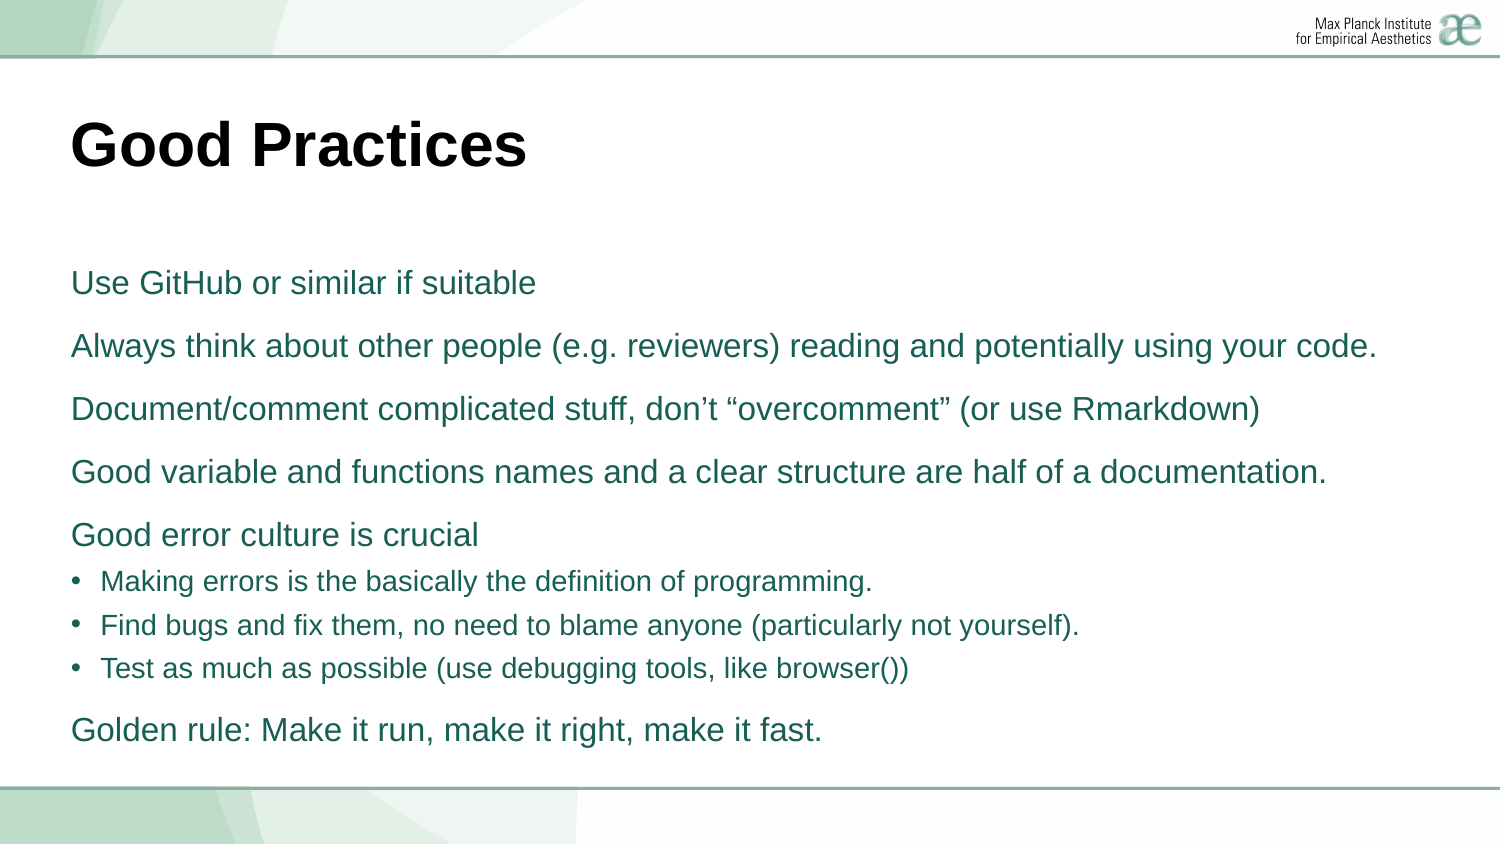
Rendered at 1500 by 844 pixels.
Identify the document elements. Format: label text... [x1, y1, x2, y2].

title Good Practices [70, 59, 1430, 207]
picture [0, 790, 1500, 844]
picture [0, 0, 1500, 55]
list Use GitHub or similar if suitable Always think about other people (e.g. reviewers) reading and potentially using your code. Document/comment complicated stuff, don’t “overcomment” (or use Rmarkdown) Good variable and functions names and a clear structure are half of a documentation. Good error culture is crucial Making errors is the basically the definition of programming. Find bugs and fix them, no need to blame anyone (particularly not yourself). Test as much as possible (use debugging tools, like browser()) Golden rule: Make it run, make it right, make it fast. [70, 265, 1430, 750]
